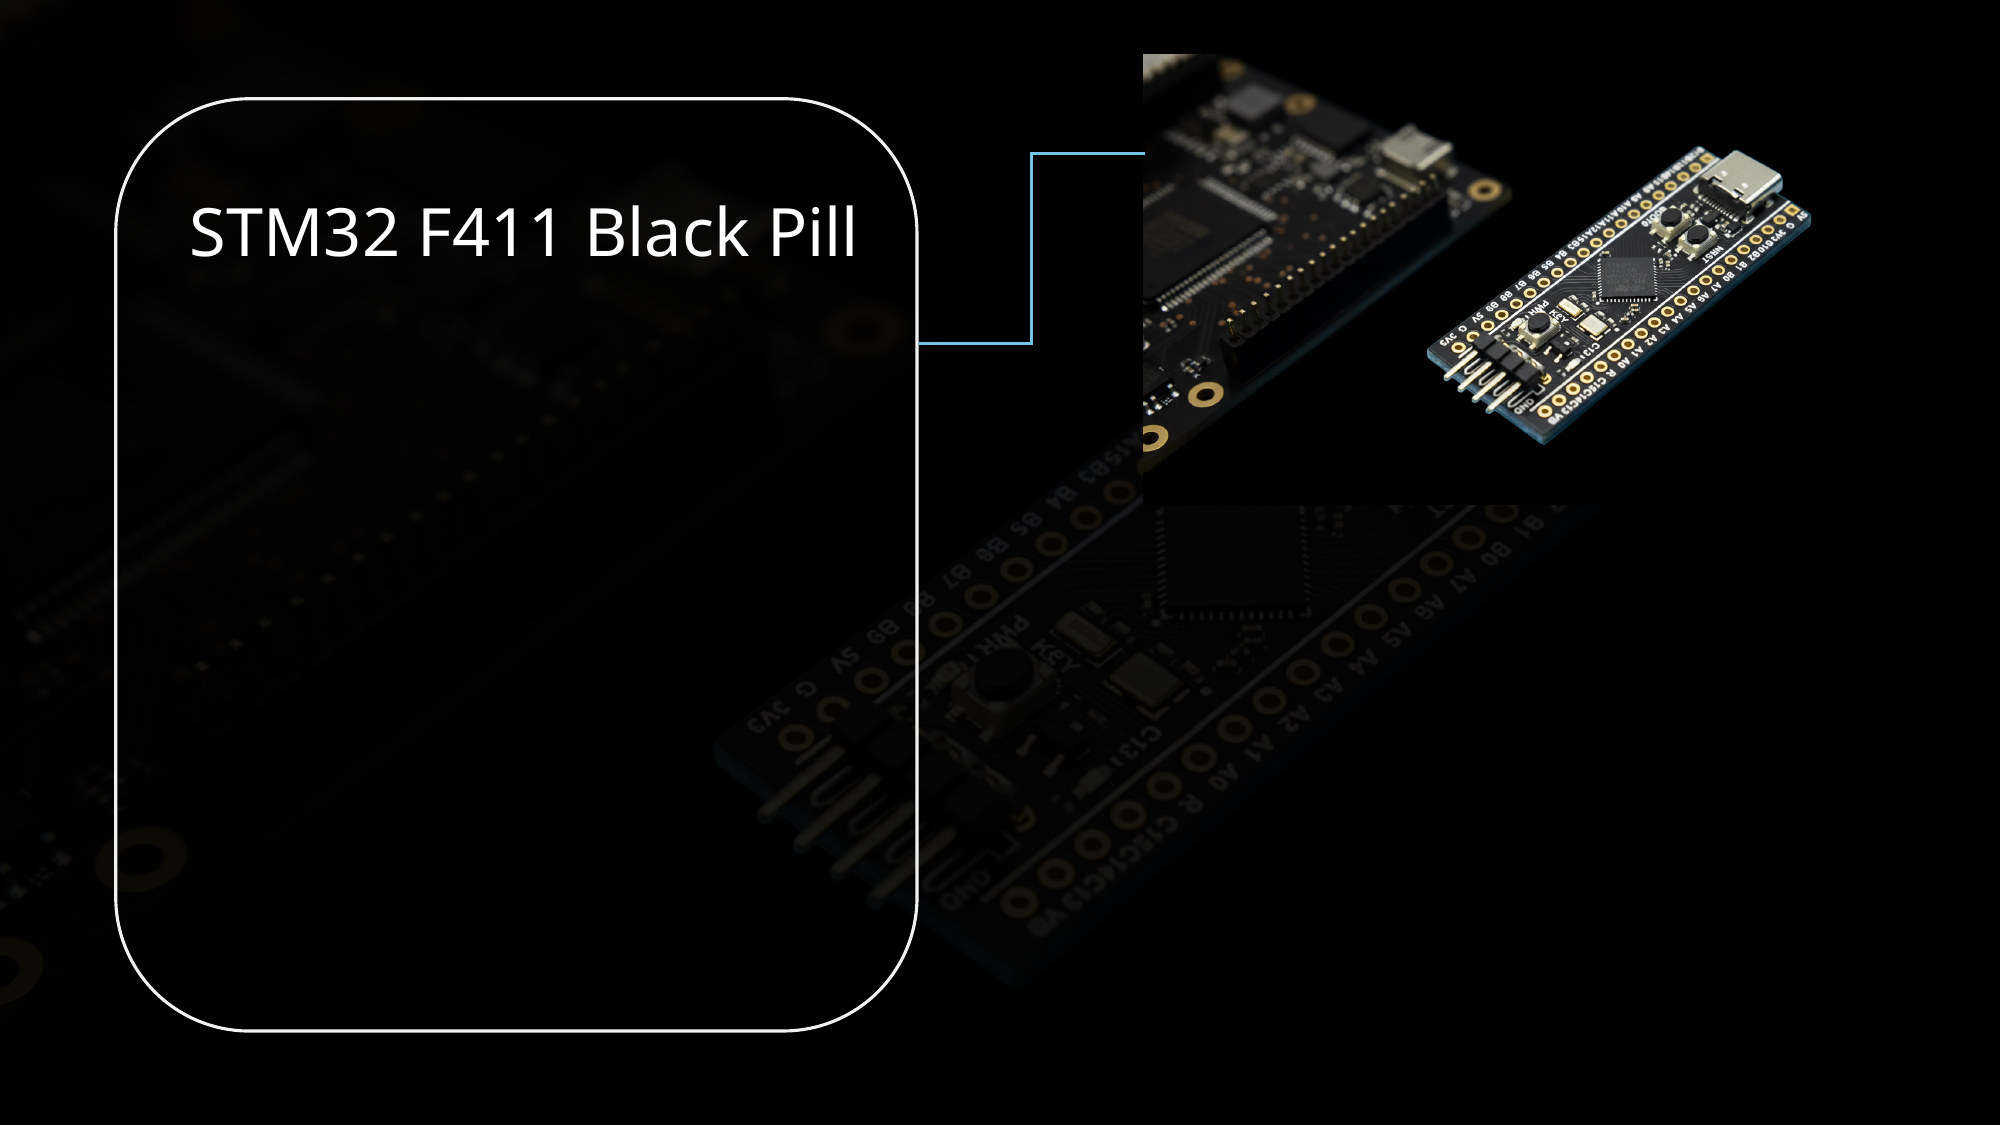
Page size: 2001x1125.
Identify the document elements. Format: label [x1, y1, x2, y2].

picture [0, 0, 2000, 1125]
text_box [918, 153, 1146, 345]
